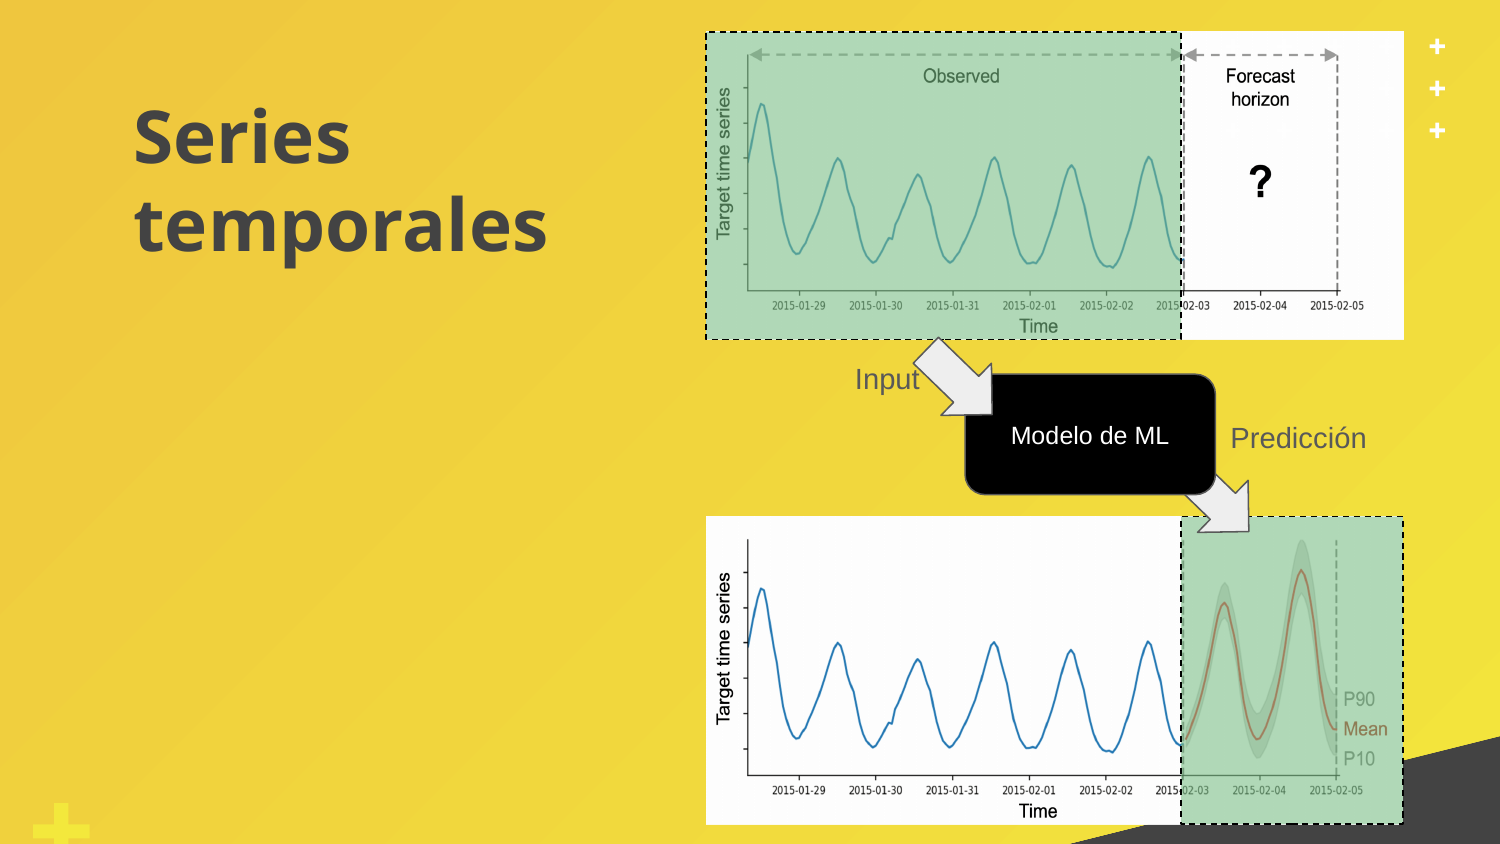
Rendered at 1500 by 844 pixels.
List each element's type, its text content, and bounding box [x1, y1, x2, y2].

text_box Modelo de ML [965, 374, 1216, 495]
text_box Predicción [1216, 404, 1483, 479]
text_box [1185, 474, 1249, 515]
text_box Input [705, 347, 936, 420]
title Series temporales [118, 76, 625, 170]
picture [705, 31, 1404, 340]
text_box [913, 348, 993, 416]
picture [705, 516, 1404, 825]
